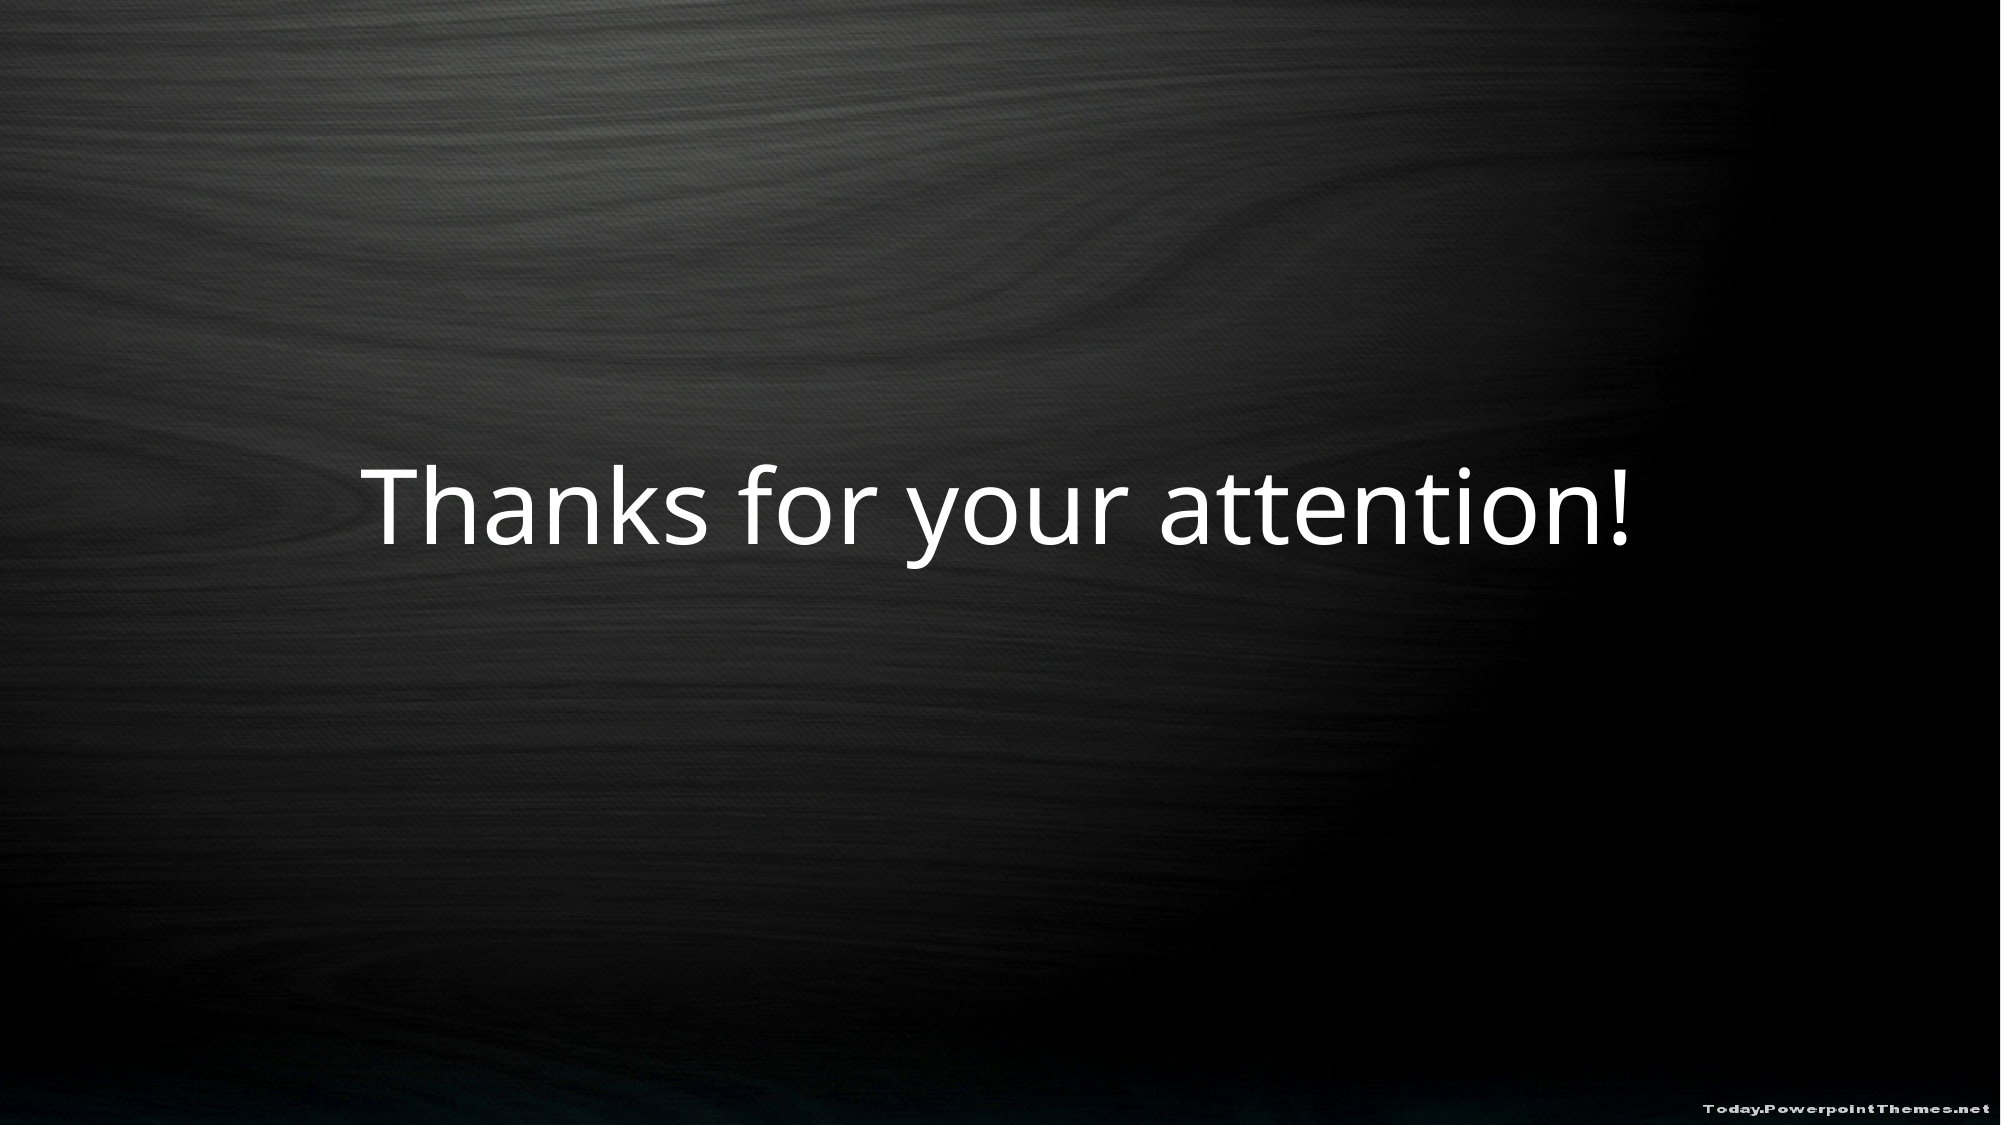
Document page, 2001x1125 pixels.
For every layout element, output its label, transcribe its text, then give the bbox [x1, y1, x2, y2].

list Thanks for your attention! [135, 104, 1861, 819]
picture [0, 0, 2001, 1125]
